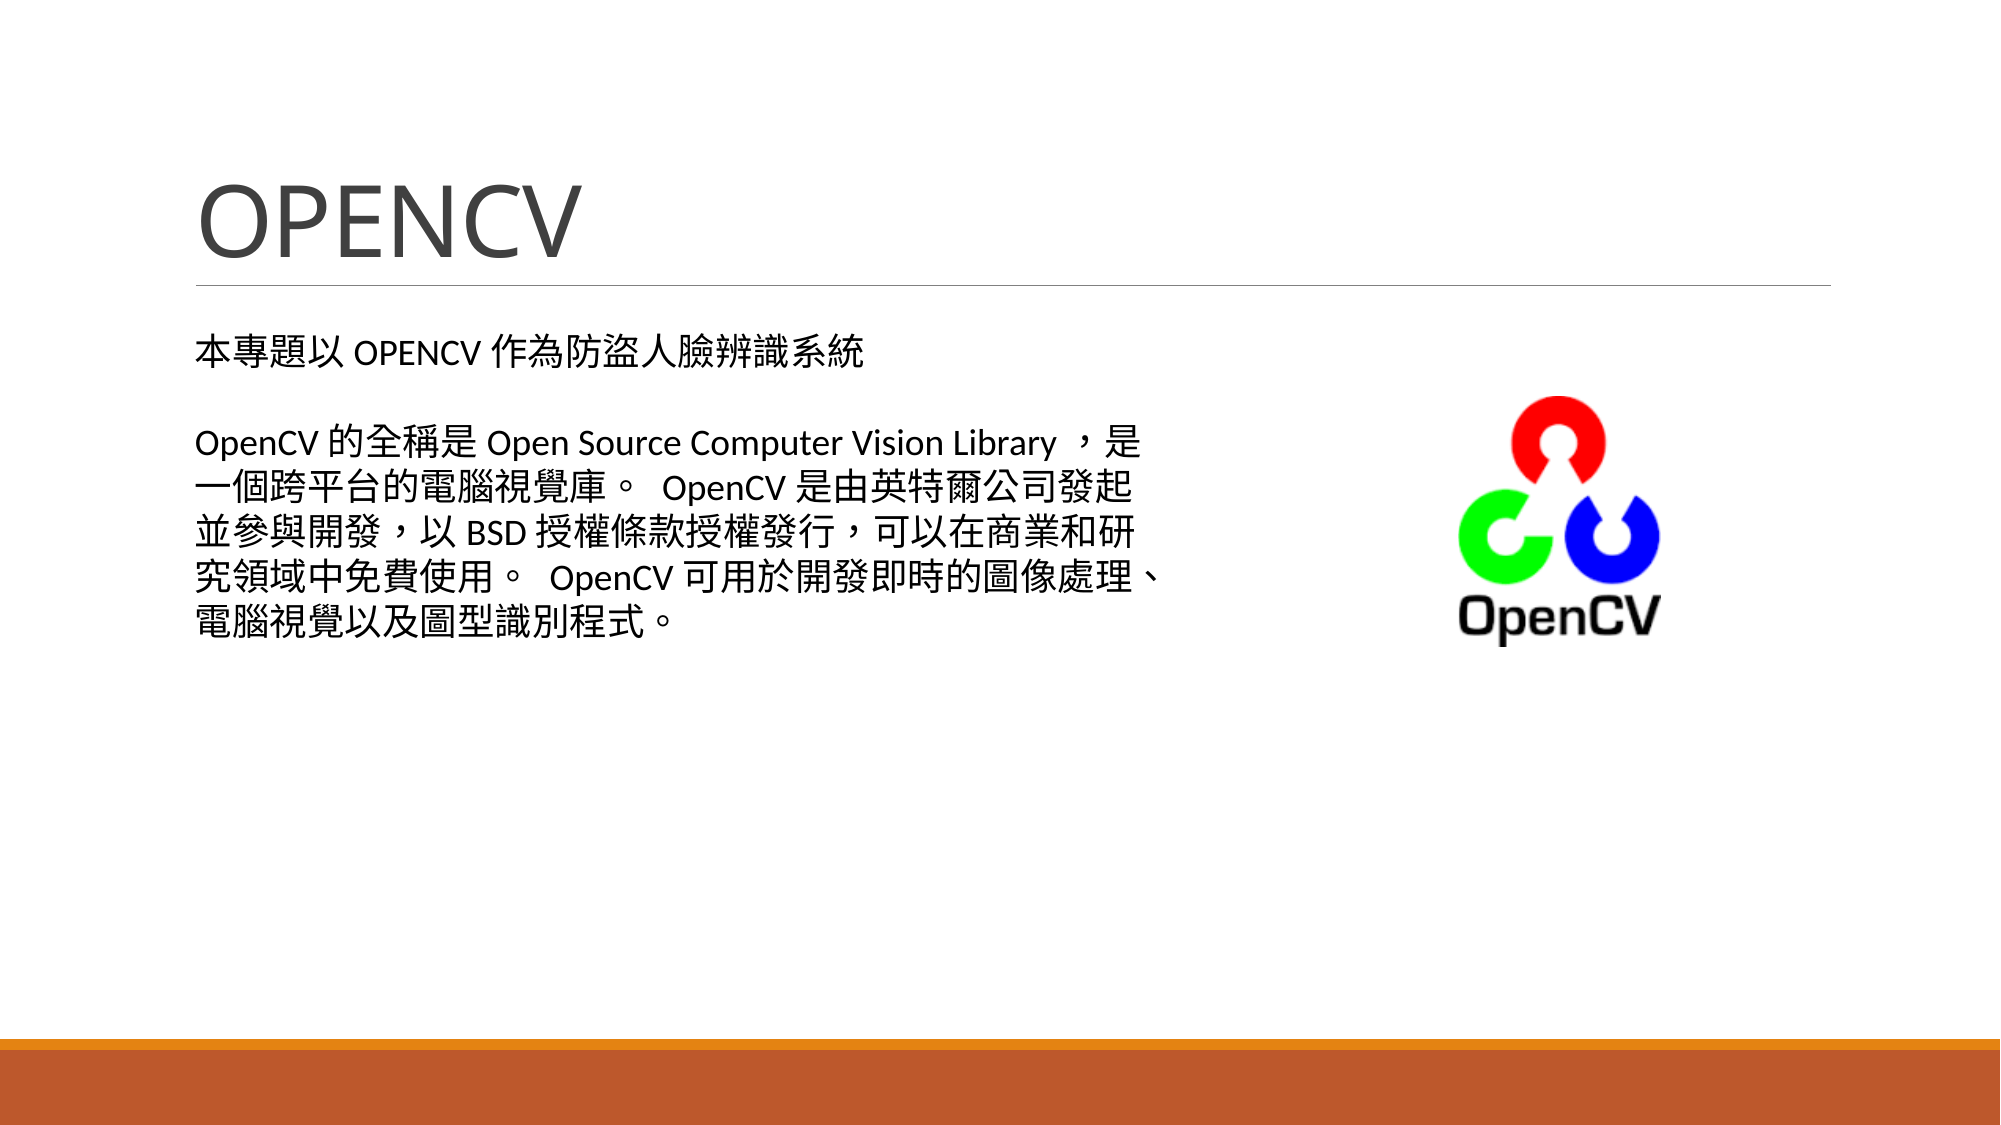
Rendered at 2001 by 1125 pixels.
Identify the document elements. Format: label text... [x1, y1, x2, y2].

text_box 本專題以OPENCV作為防盜人臉辨識系統 OpenCV的全稱是Open Source Computer Vision Library，是一個跨平台的電腦視覺庫。 OpenCV是由英特爾公司發起並參與開發，以BSD授權條款授權發行，可以在商業和研究領域中免費使用。 OpenCV可用於開發即時的圖像處理、電腦視覺以及圖型識別程式。 [179, 320, 1181, 650]
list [1458, 396, 1661, 648]
title OPENCV [180, 47, 1830, 285]
